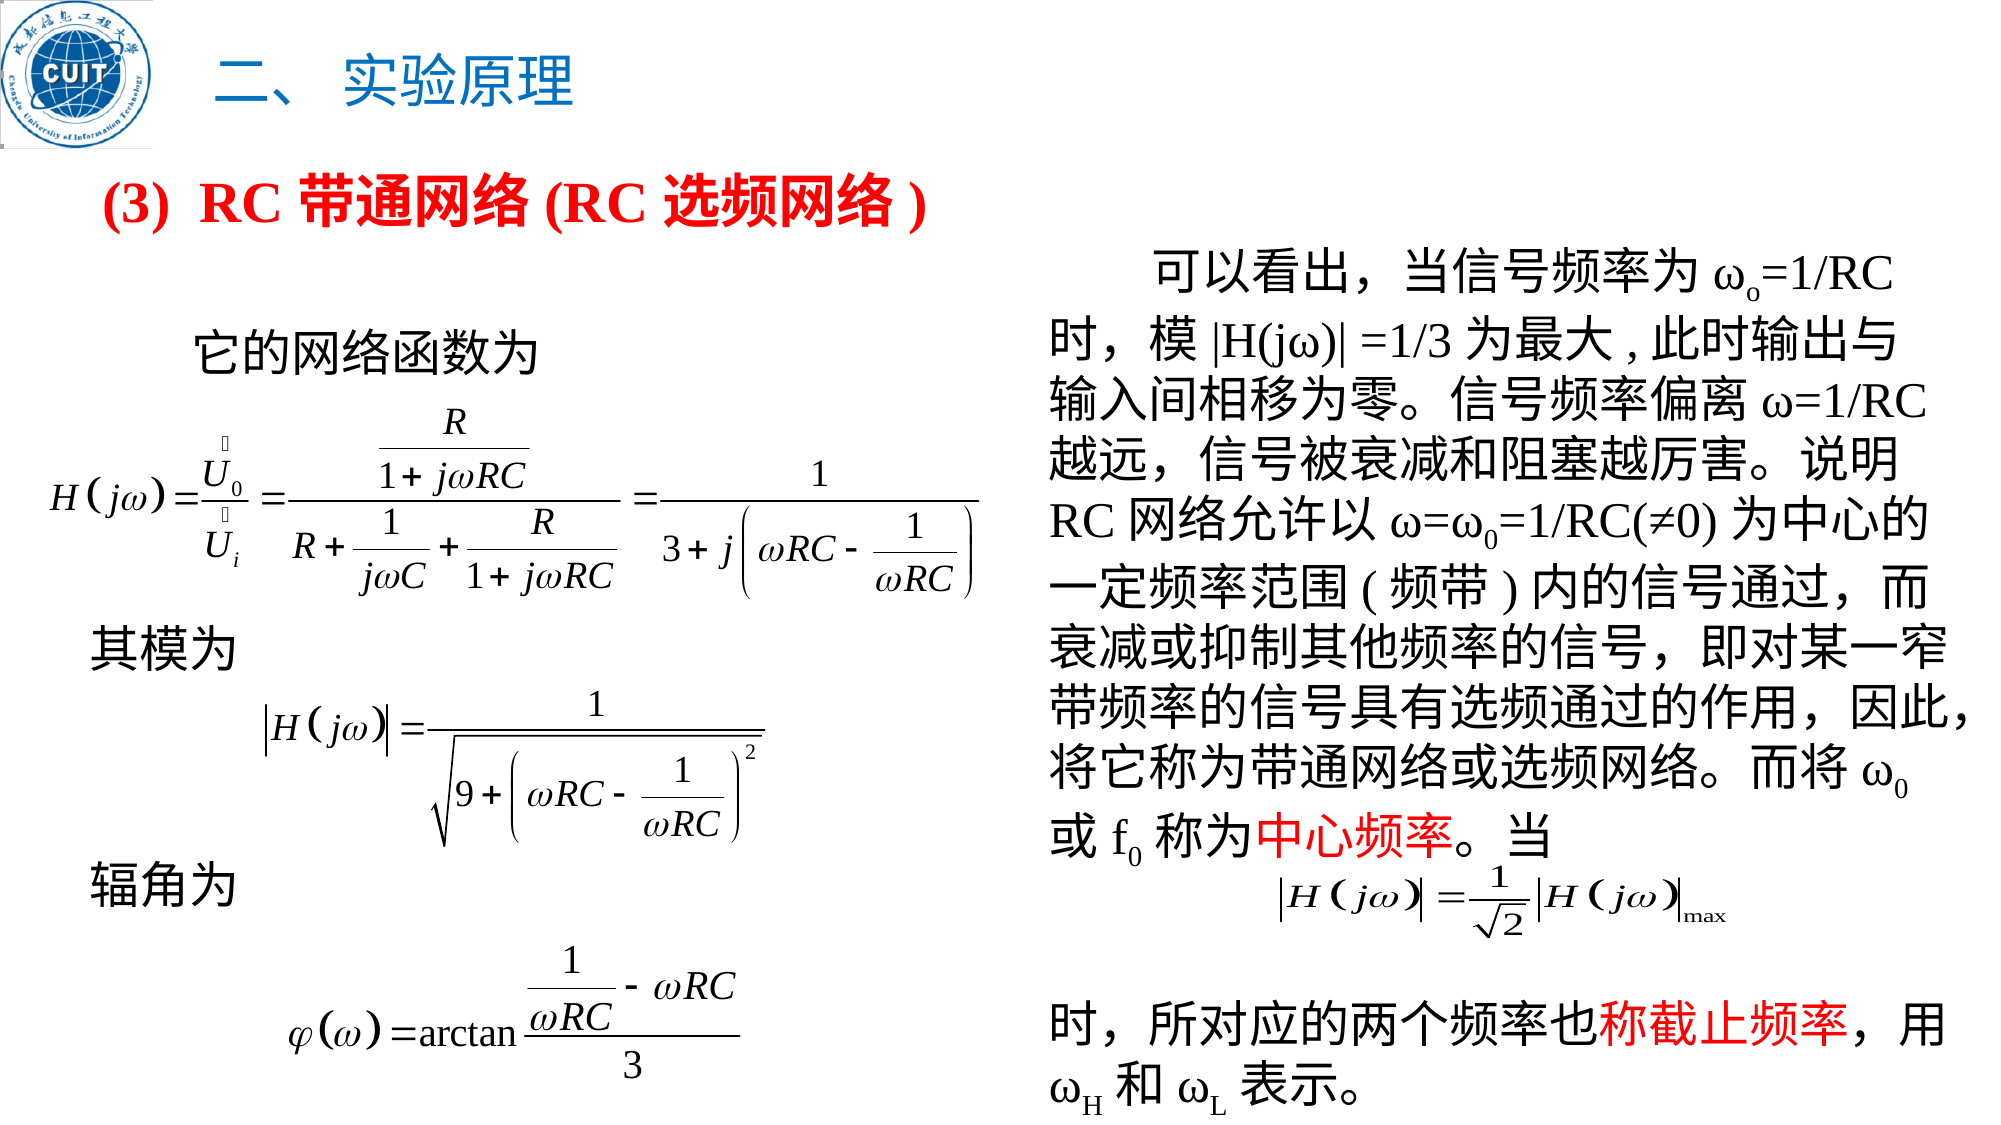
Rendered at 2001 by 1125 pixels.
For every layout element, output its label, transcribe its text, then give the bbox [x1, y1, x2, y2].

text_box 它的网络函数为 [74, 314, 607, 390]
text_box (3) RC带通网络(RC选频网络) [87, 156, 944, 242]
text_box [39, 395, 992, 612]
text_box 可以看出，当信号频率为ωo=1/RC时，模|H(jω)| =1/3为最大,此时输出与输入间相移为零。信号频率偏离ω=1/RC越远，信号被衰减和阻塞越厉害。说明RC网络允许以ω=ω0=1/RC(≠0)为中心的一定频率范围(频带)内的信号通过，而衰减或抑制其他频率的信号，即对某一窄带频率的信号具有选频通过的作用，因此，将它称为带通网络或选频网络。而将ω0或f0称为中心频率。当 时，所对应的两个频率也称截止频率，用ωH和ωL表示。 [1034, 231, 1965, 1125]
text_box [1268, 851, 1742, 949]
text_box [279, 928, 752, 1093]
text_box 其模为 [74, 612, 255, 685]
picture [0, 0, 153, 149]
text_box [255, 672, 776, 860]
text_box 二、 实验原理 [197, 36, 590, 122]
text_box 辐角为 [74, 845, 255, 921]
